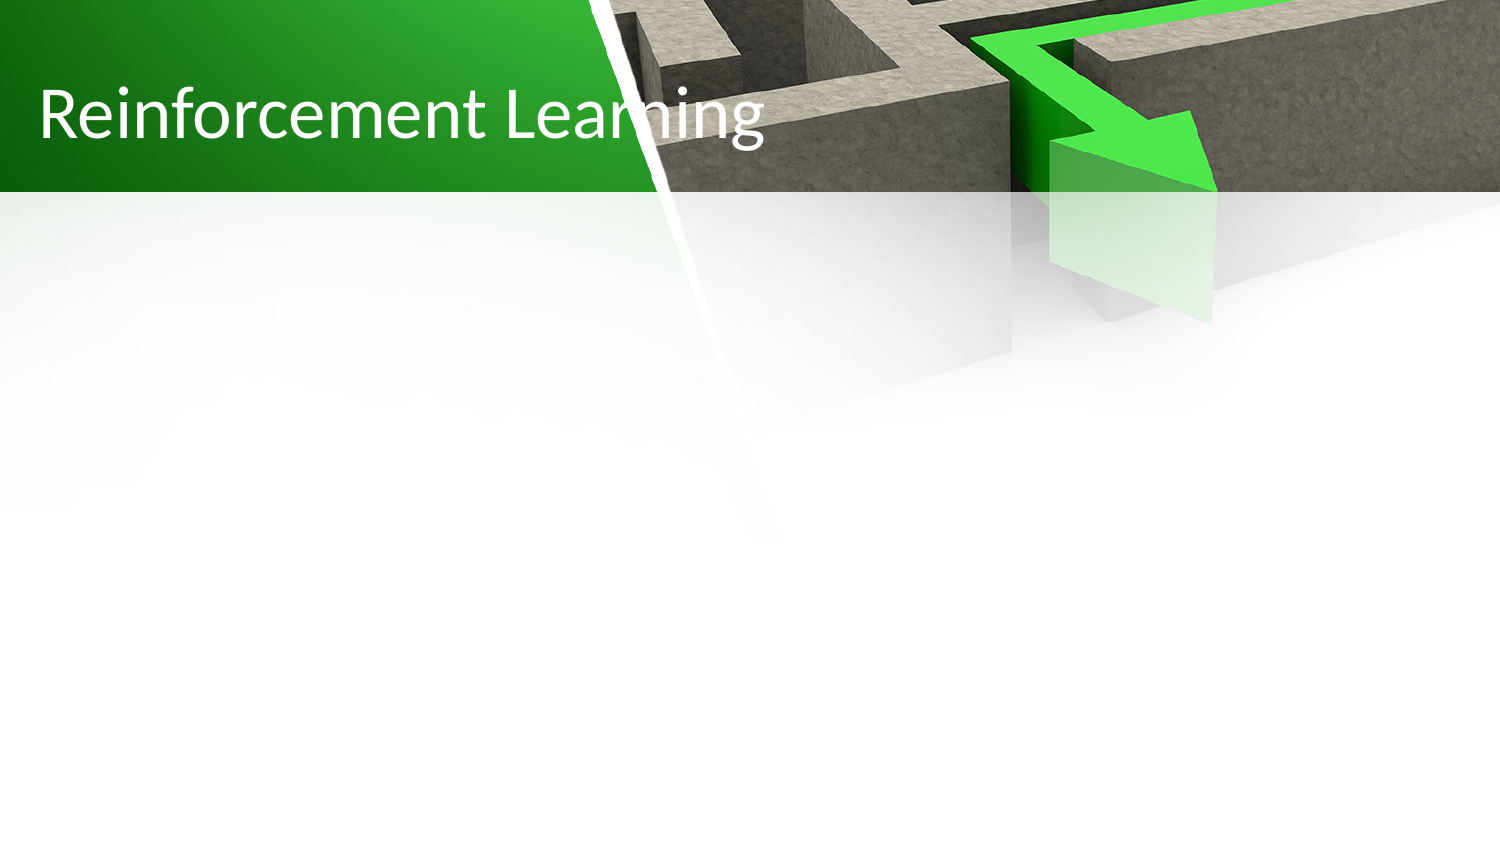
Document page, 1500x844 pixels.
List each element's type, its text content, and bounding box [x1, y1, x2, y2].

picture [0, 0, 1500, 844]
title Reinforcement Learning [23, 46, 1402, 172]
